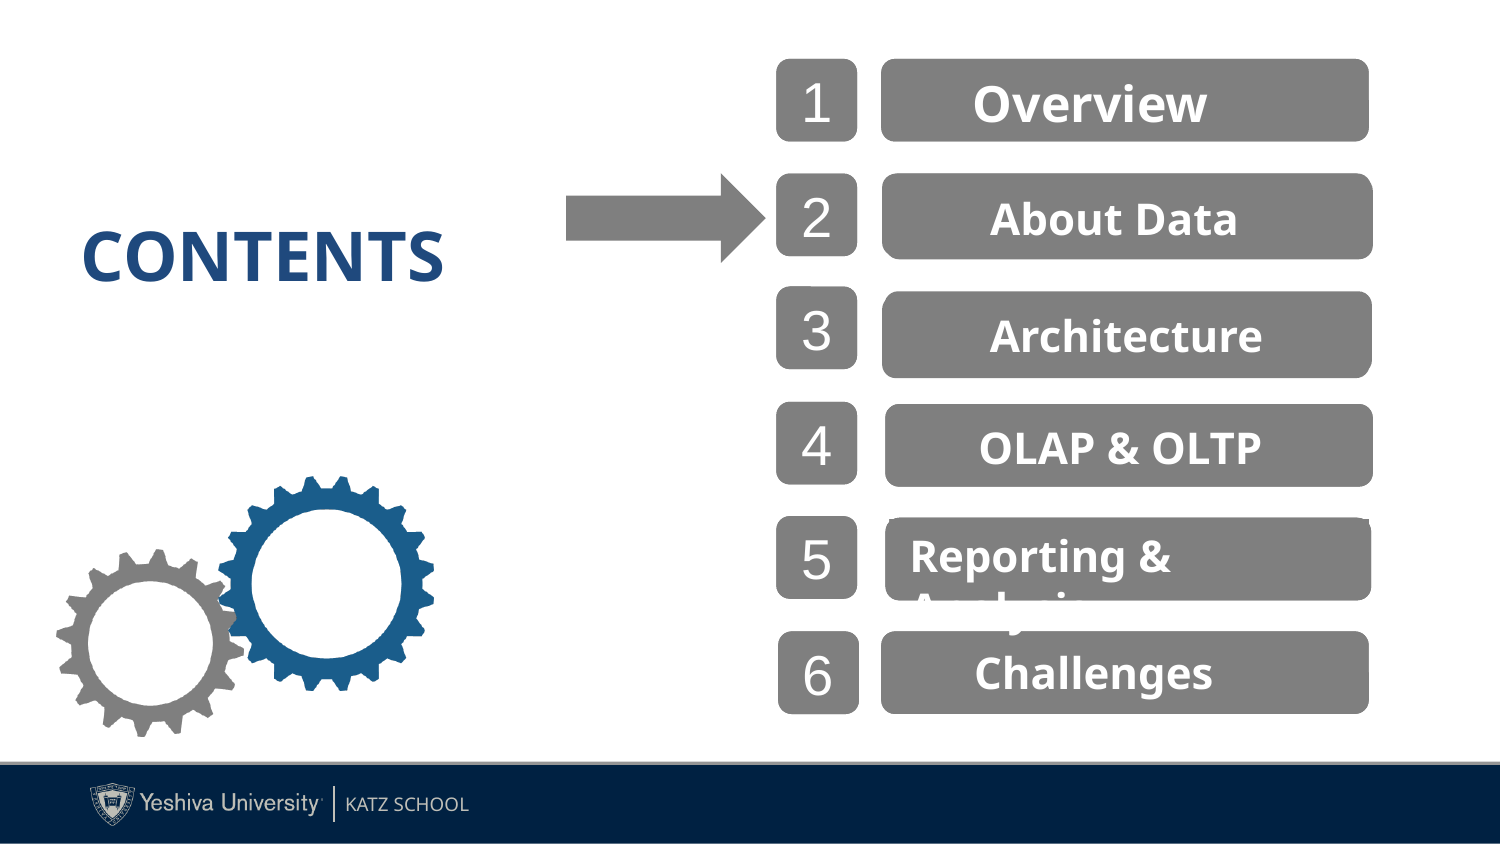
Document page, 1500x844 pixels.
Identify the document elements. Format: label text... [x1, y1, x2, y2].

text_box 3 [776, 286, 858, 370]
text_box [881, 173, 1370, 257]
text_box [566, 173, 766, 263]
text_box 4 [776, 401, 858, 485]
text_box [880, 58, 1369, 142]
text_box 6 [778, 631, 859, 715]
picture [90, 783, 323, 826]
text_box 5 [776, 516, 858, 599]
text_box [884, 290, 1373, 297]
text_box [881, 295, 1370, 379]
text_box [880, 631, 1369, 715]
text_box 2 [776, 173, 858, 257]
text_box CONTENTS [6, 204, 461, 303]
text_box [885, 517, 1372, 601]
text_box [885, 403, 1374, 487]
text_box 1 [776, 58, 858, 142]
picture [55, 475, 434, 738]
